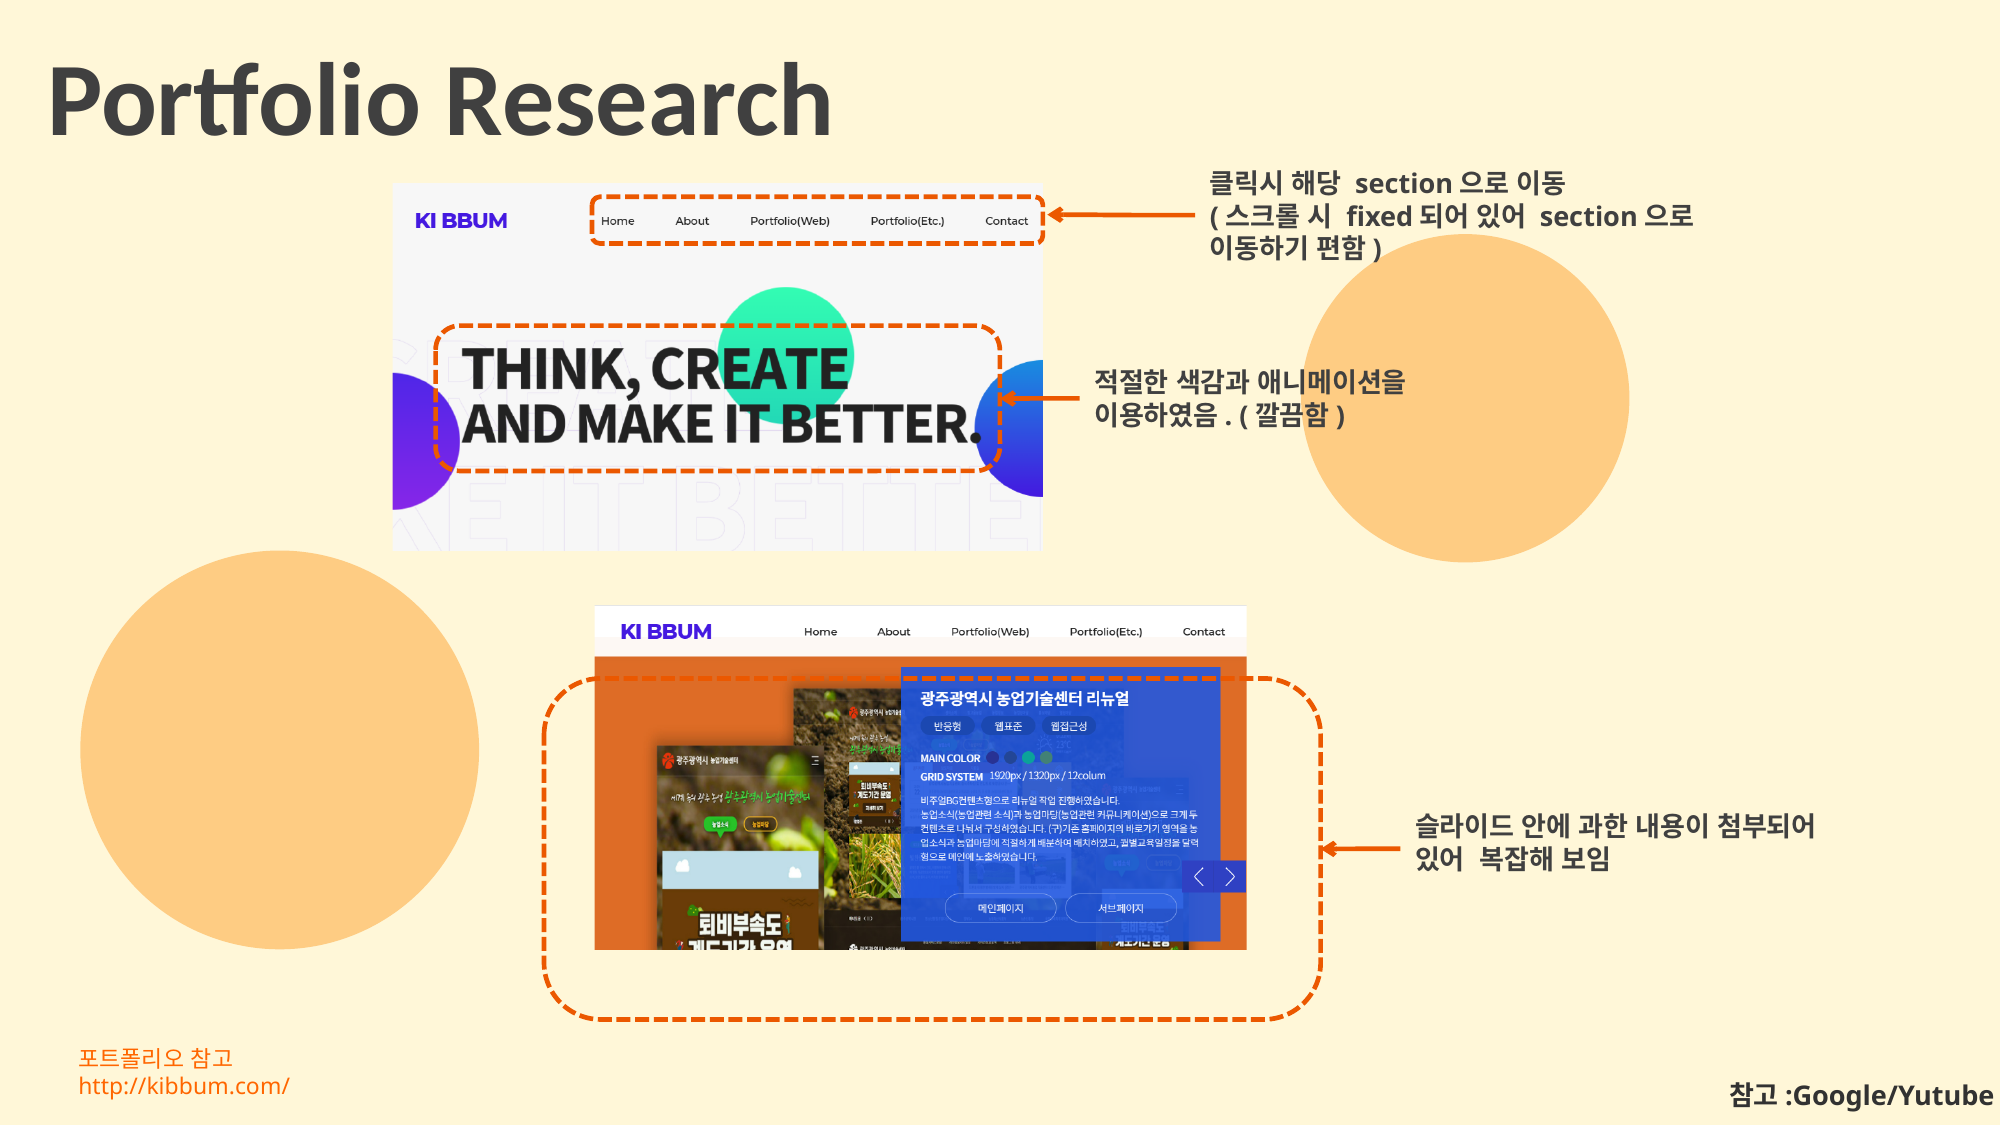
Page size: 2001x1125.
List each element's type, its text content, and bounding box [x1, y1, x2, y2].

picture [392, 183, 1044, 551]
picture [594, 604, 1248, 950]
text_box [544, 678, 1321, 1020]
text_box 클릭시 해당 section으로 이동 (스크롤 시 fixed되어 있어 section으로 이동하기 편함) [1195, 188, 1778, 272]
text_box [1304, 272, 1632, 565]
text_box [80, 550, 480, 950]
text_box 참고:Google/Yutube [1714, 1071, 2000, 1119]
title Portfolio Research [32, 0, 1833, 188]
text_box 적절한 색감과 애니메이션을 이용하였음. (깔끔함) [1079, 358, 1545, 439]
text_box 포트폴리오 참고 http://kibbum.com/ [63, 1036, 332, 1107]
text_box 슬라이드 안에 과한 내용이 첨부되어 있어 복잡해 보임 [1400, 802, 1866, 882]
